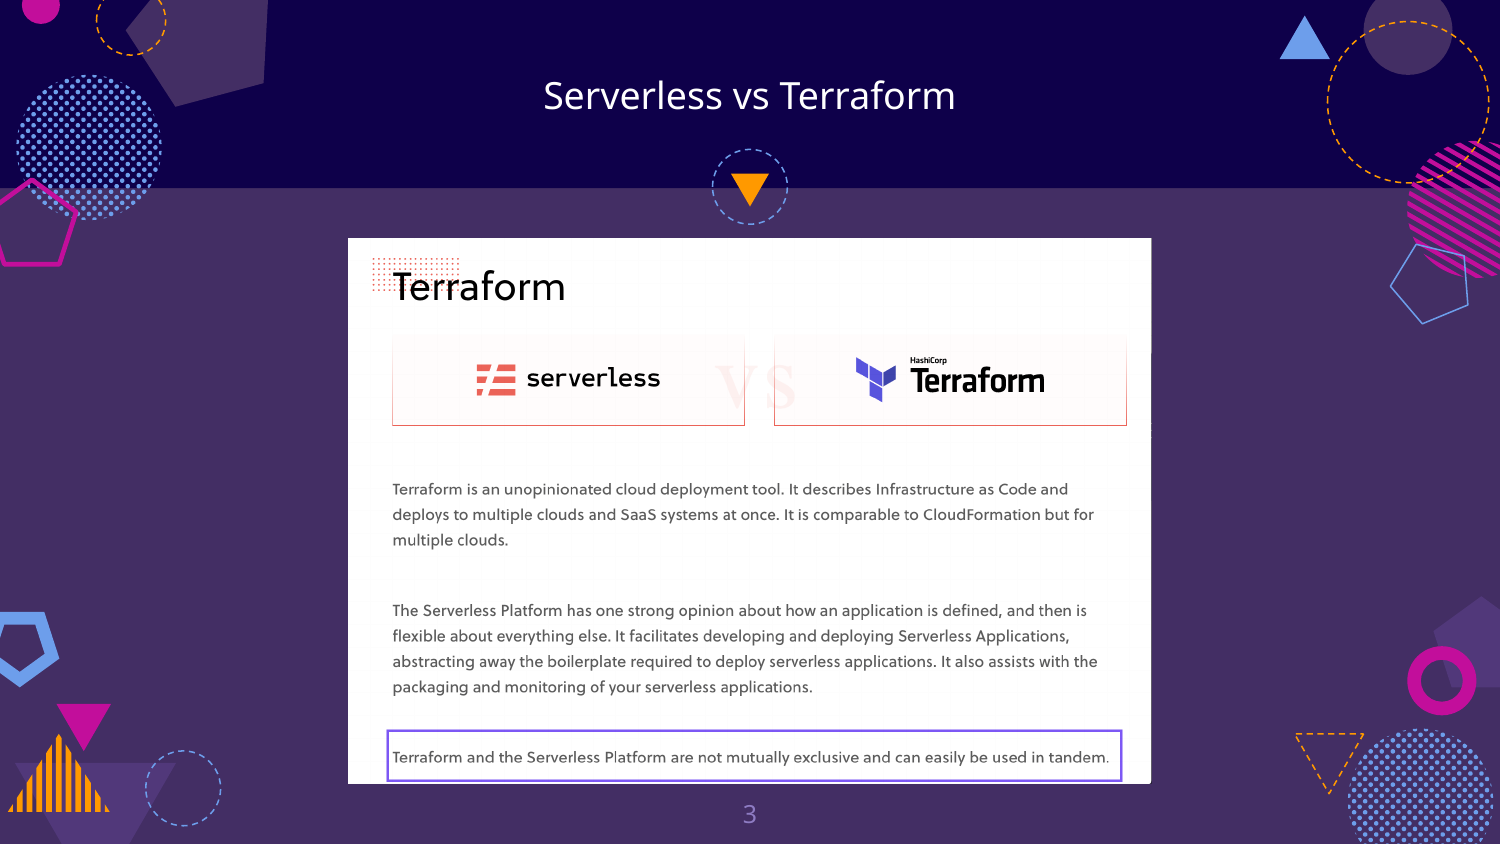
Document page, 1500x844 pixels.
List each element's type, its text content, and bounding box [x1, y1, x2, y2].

title Serverless vs Terraform [335, 0, 1165, 189]
slide_number ‹#› [705, 791, 795, 844]
picture [347, 238, 1153, 785]
